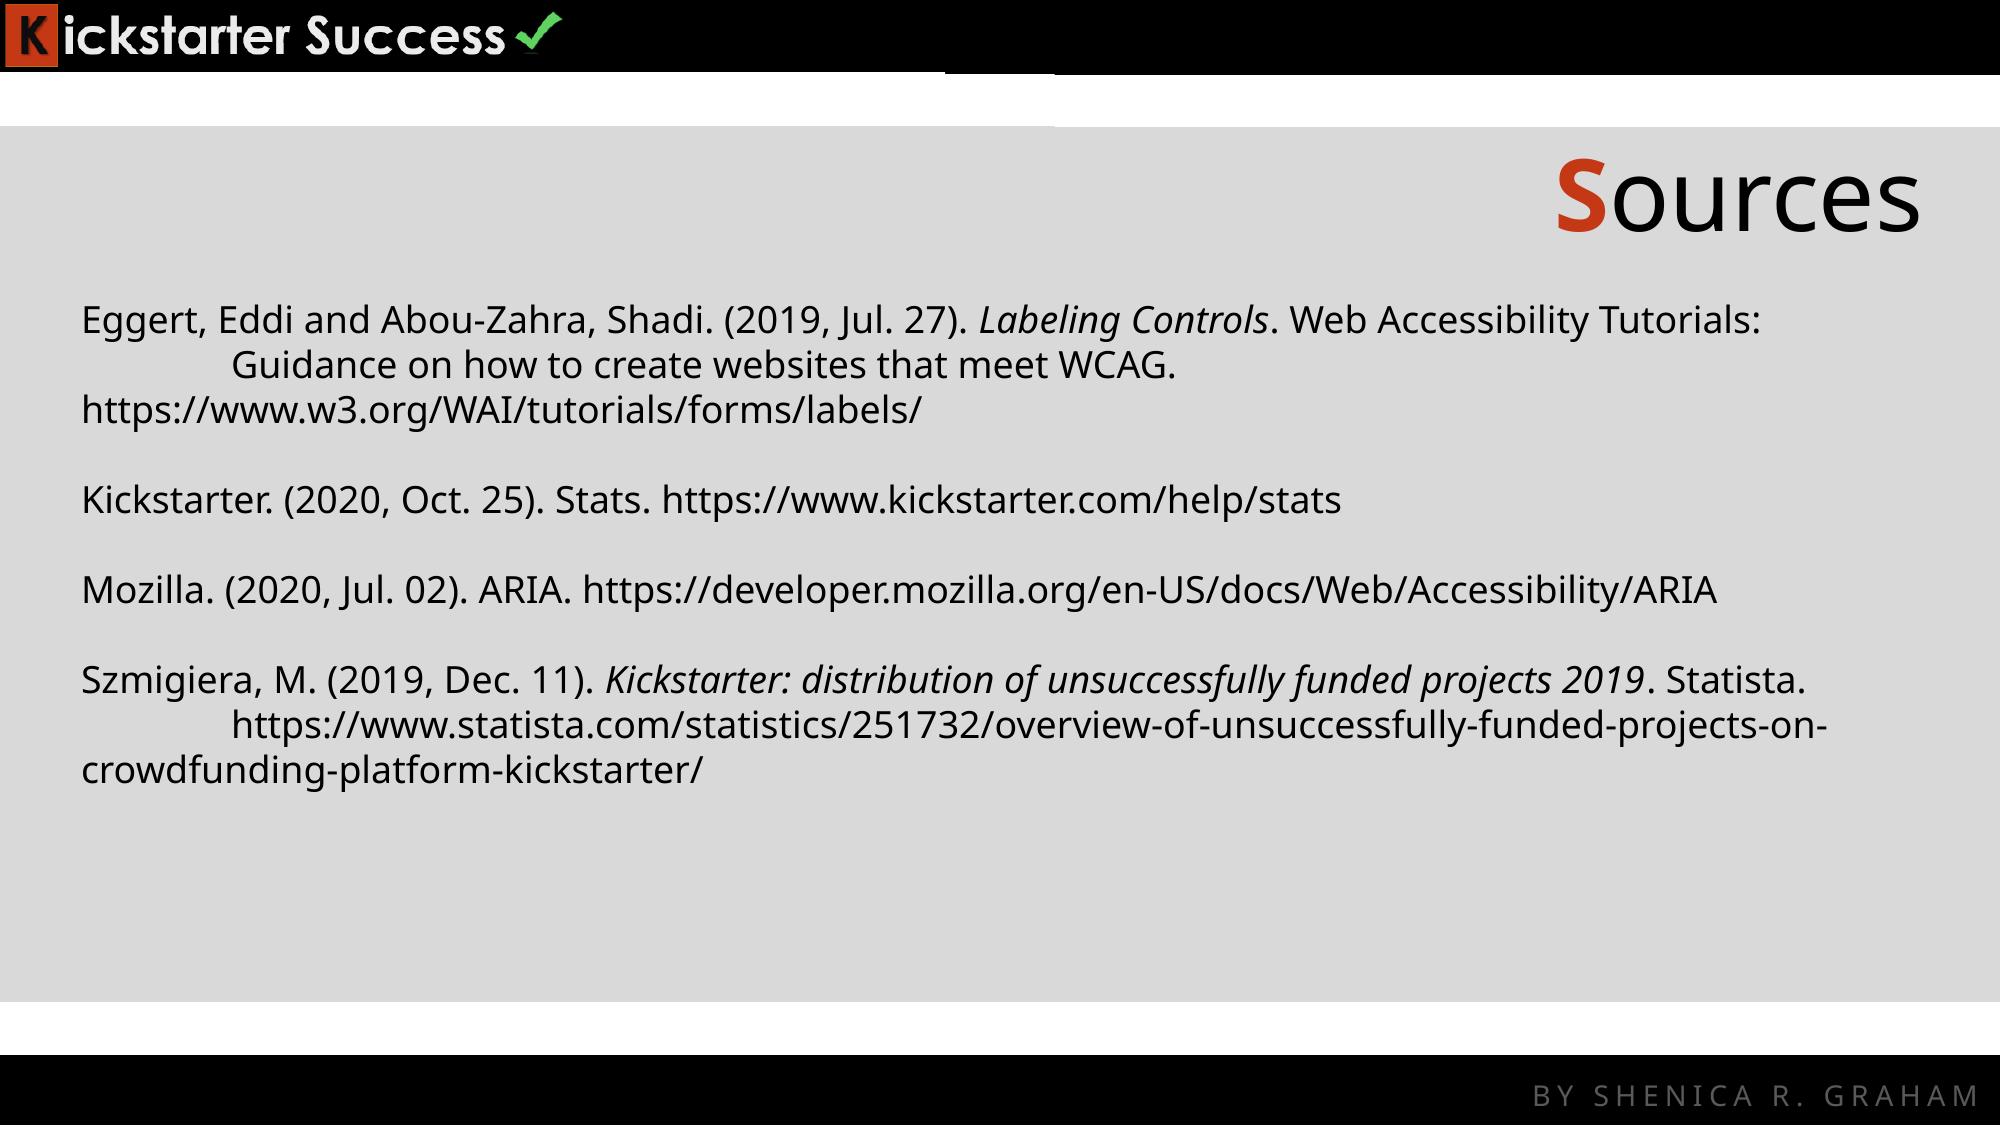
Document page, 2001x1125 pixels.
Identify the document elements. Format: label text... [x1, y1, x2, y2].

picture [0, 0, 2000, 143]
picture [0, 1002, 2000, 1125]
text_box Eggert, Eddi and Abou-Zahra, Shadi. (2019, Jul. 27). Labeling Controls. Web Accessibility Tutorials: Guidance on how to create websites that meet WCAG. https://www.w3.org/WAI/tutorials/forms/labels/ Kickstarter. (2020, Oct. 25). Stats. https://www.kickstarter.com/help/stats Mozilla. (2020, Jul. 02). ARIA. https://developer.mozilla.org/en-US/docs/Web/Accessibility/ARIA Szmigiera, M. (2019, Dec. 11). Kickstarter: distribution of unsuccessfully funded projects 2019. Statista. https://www.statista.com/statistics/251732/overview-of-unsuccessfully-funded-projects-on- crowdfunding-platform-kickstarter/ [65, 288, 1939, 994]
text_box Sources [603, 156, 1939, 259]
